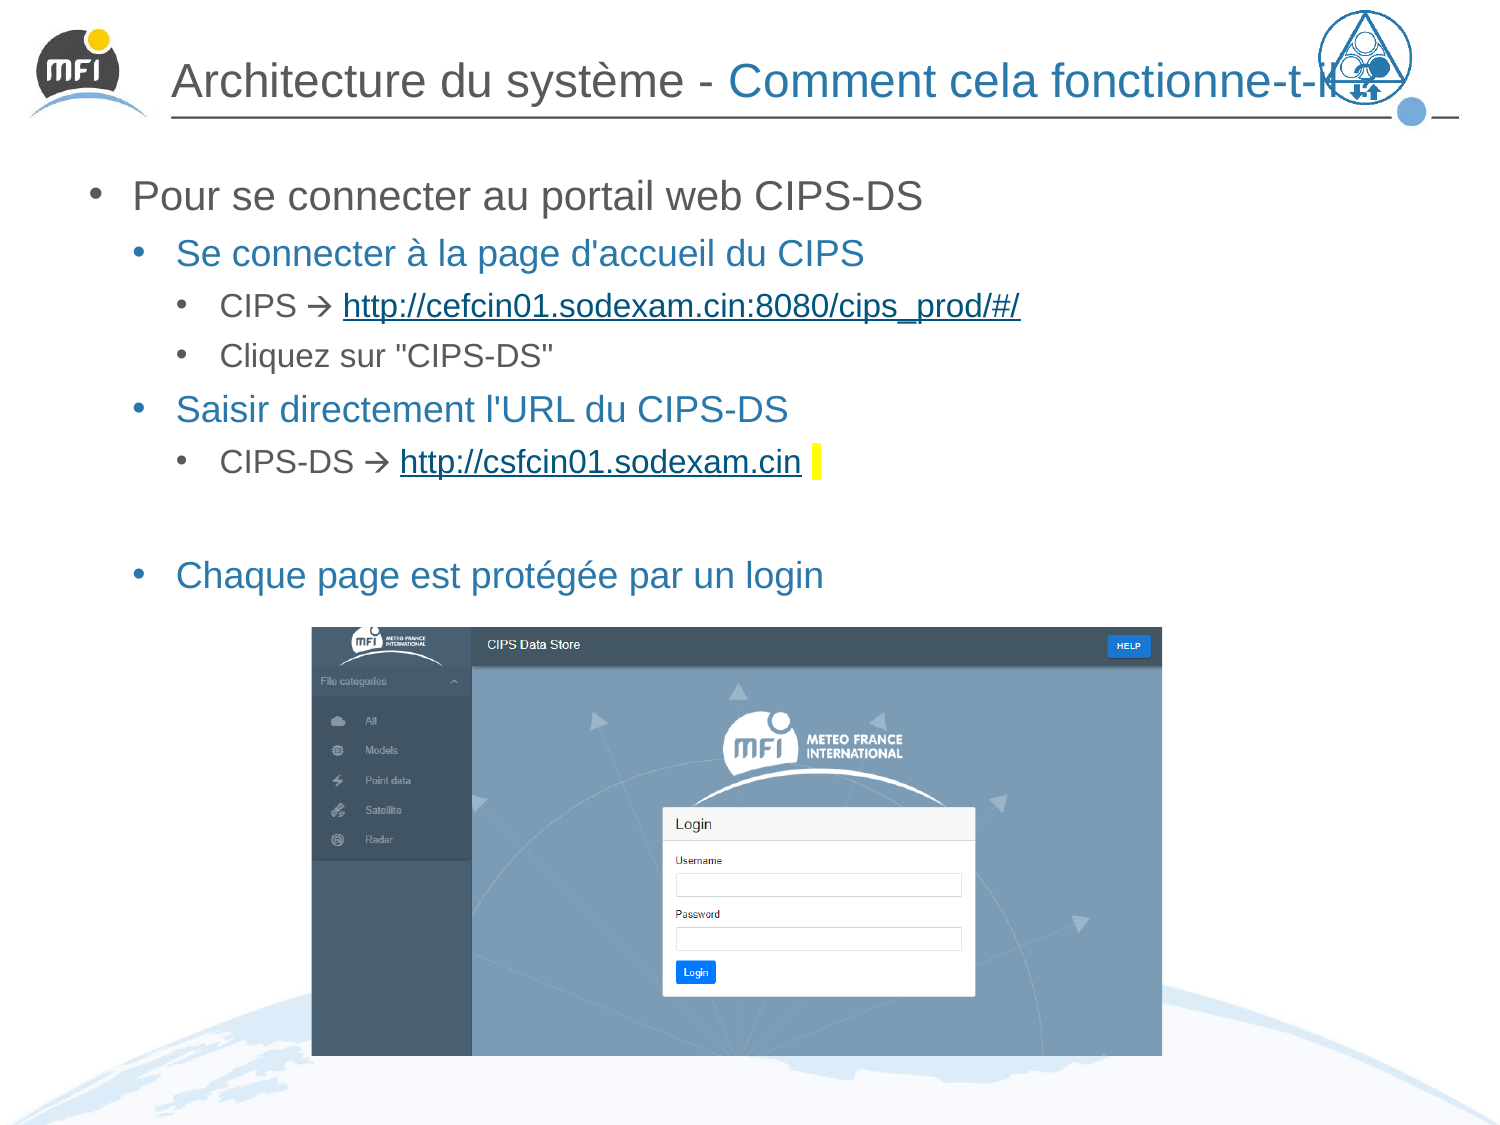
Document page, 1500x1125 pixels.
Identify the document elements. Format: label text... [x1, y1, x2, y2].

title Architecture du système - Comment cela fonctionne-t-il ? [171, 0, 1412, 116]
list Pour se connecter au portail web CIPS-DS Se connecter à la page d'accueil du CIPS CIPS 🡪 http://cefcin01.sodexam.cin:8080/cips_prod/#/ Cliquez sur "CIPS-DS" Saisir directement l'URL du CIPS-DS CIPS-DS 🡪 http://csfcin01.sodexam.cin Chaque page est protégée par un login [88, 160, 1459, 1094]
picture [0, 0, 1500, 1125]
